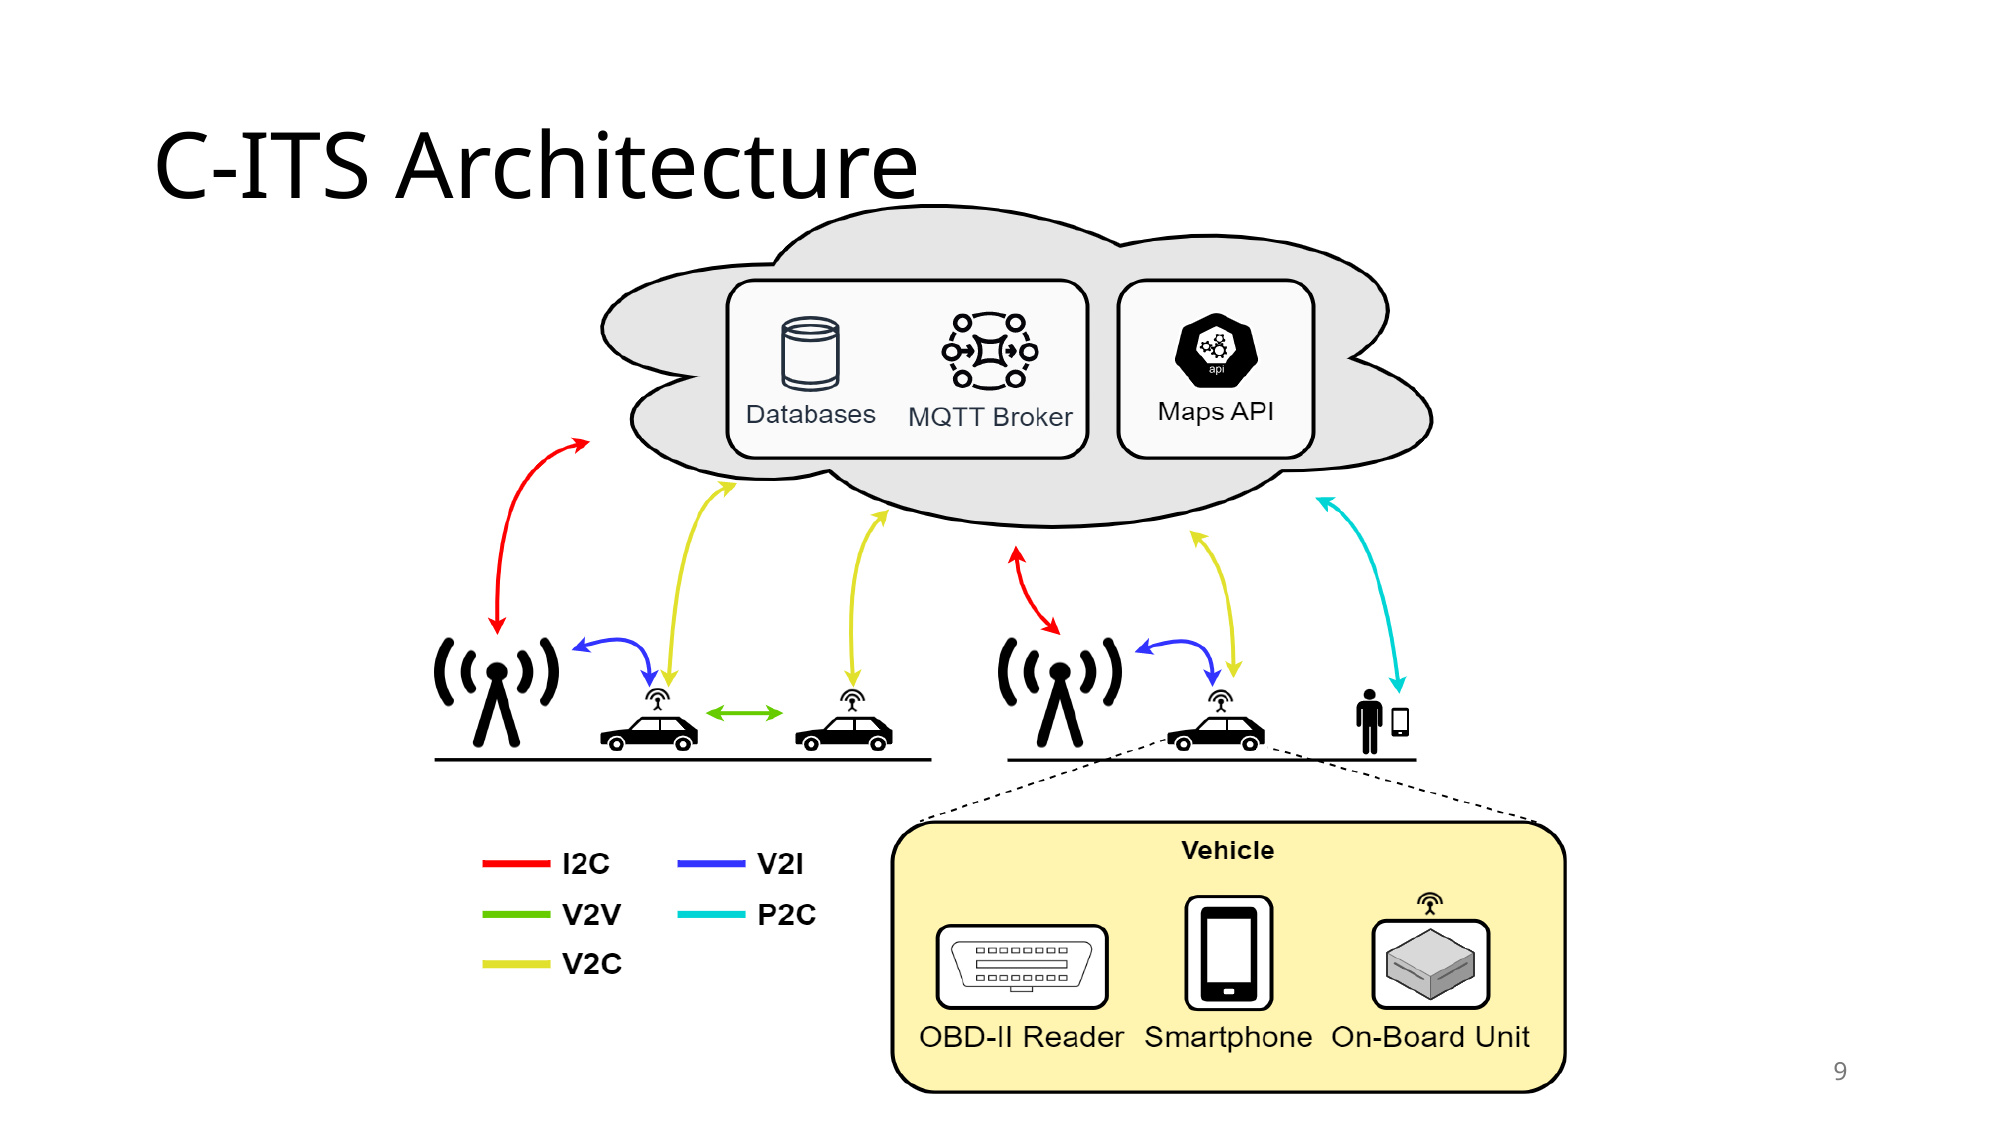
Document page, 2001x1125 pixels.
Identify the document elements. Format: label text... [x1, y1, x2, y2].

title C-ITS Architecture [137, 59, 1863, 278]
slide_number 9 [1412, 1042, 1863, 1103]
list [433, 168, 1567, 1094]
